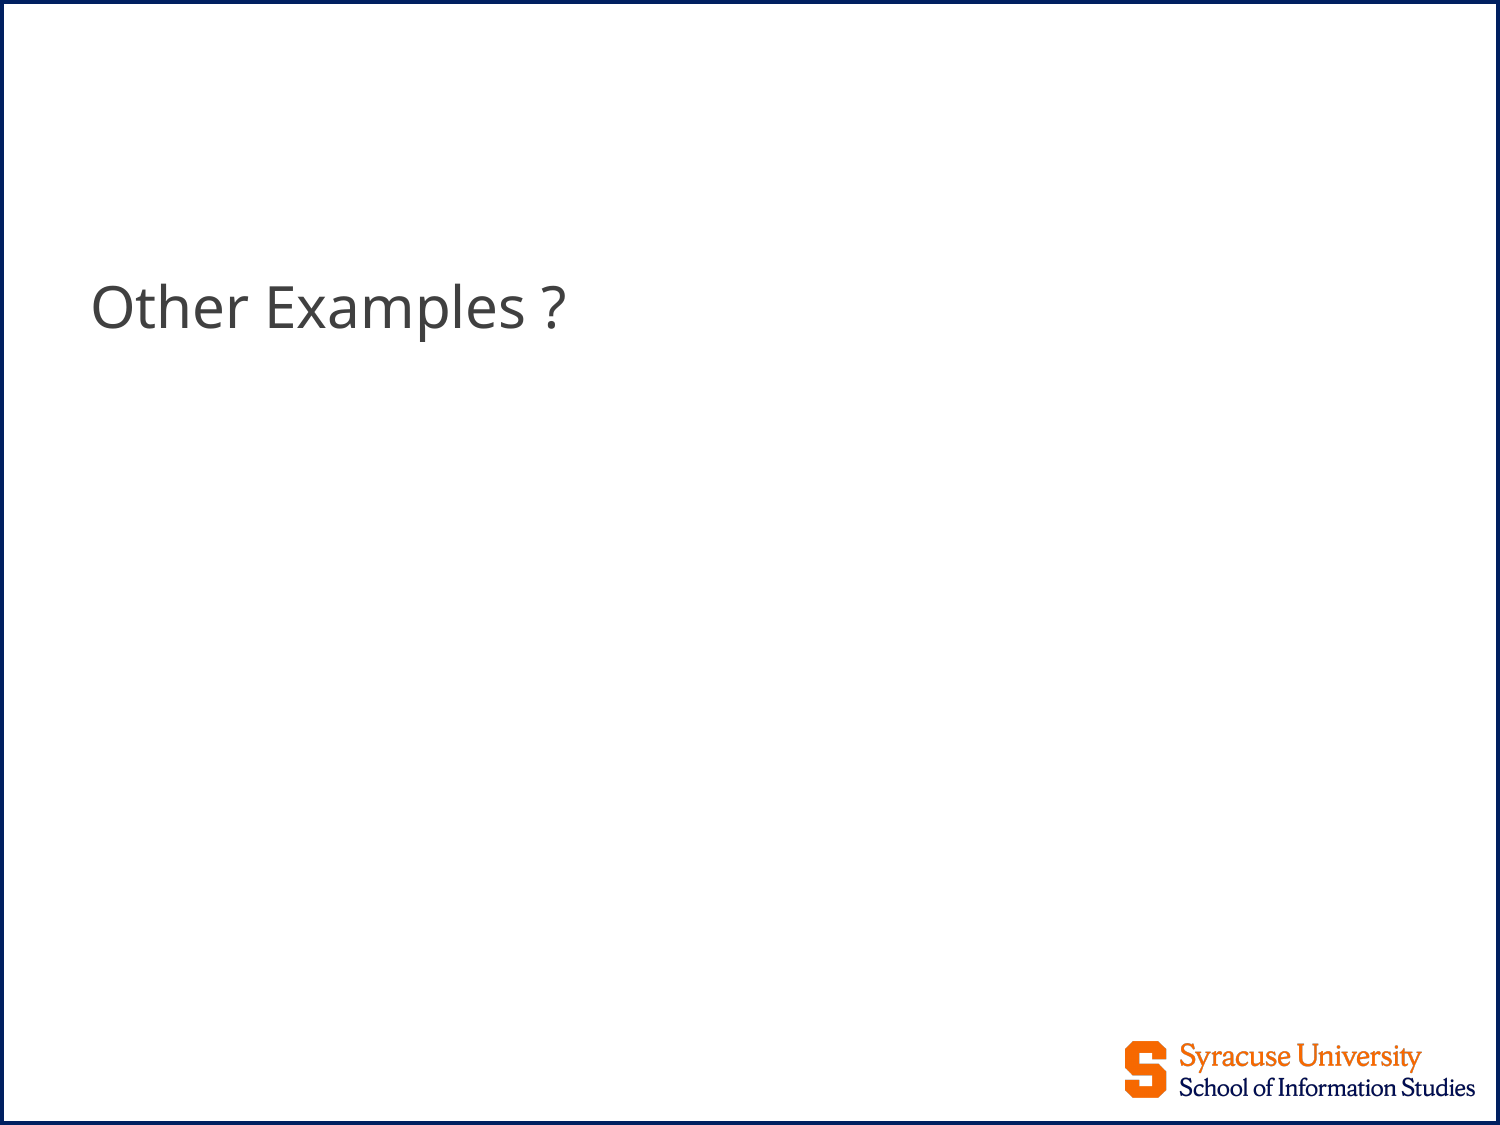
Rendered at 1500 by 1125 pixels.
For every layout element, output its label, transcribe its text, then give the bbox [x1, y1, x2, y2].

picture [1125, 1041, 1475, 1098]
list Other Examples ? [75, 262, 1425, 1005]
